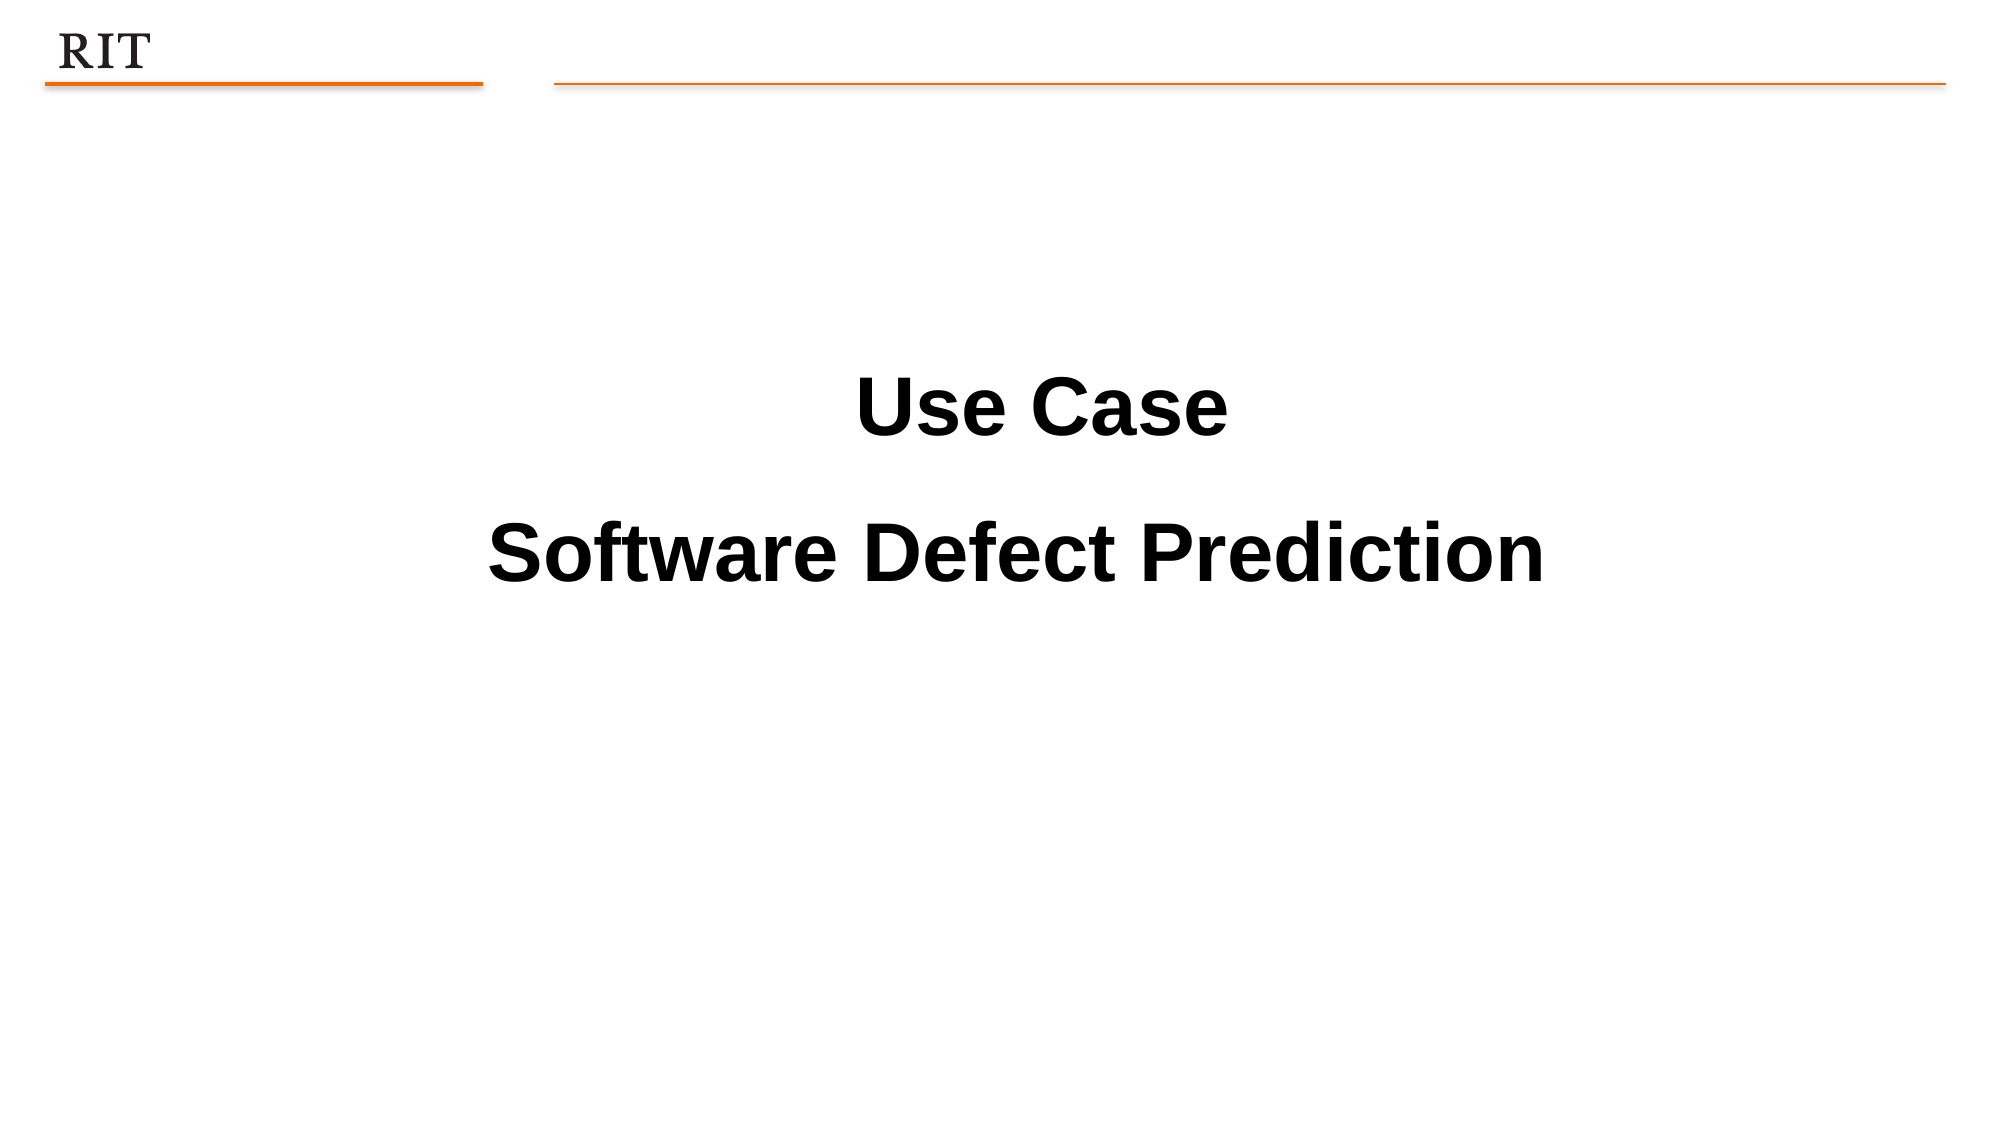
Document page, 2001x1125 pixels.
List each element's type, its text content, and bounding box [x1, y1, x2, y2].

text_box Use Case [142, 350, 1943, 454]
text_box Software Defect Prediction [117, 496, 1918, 600]
